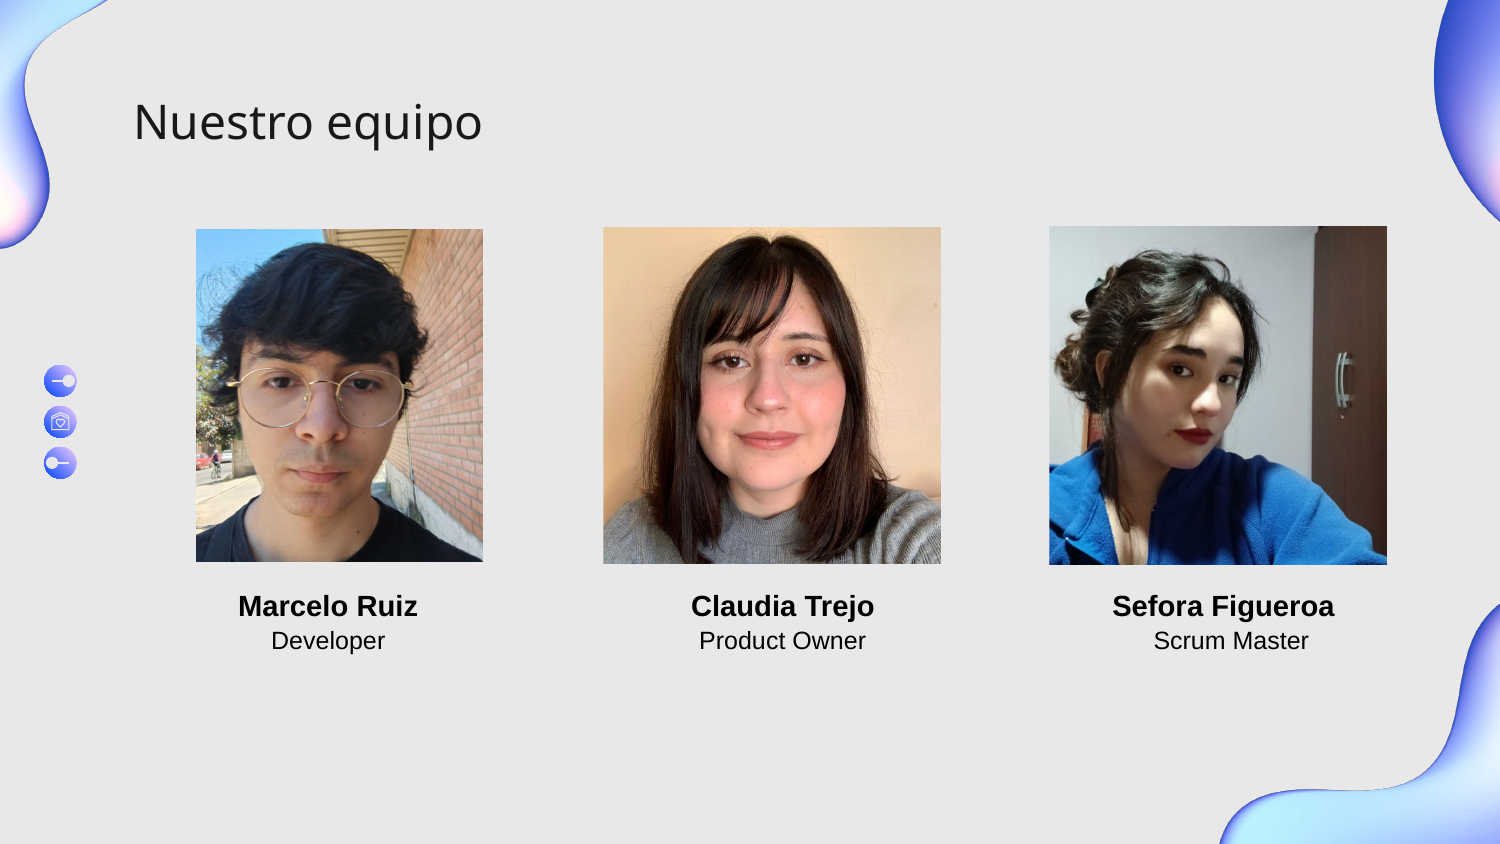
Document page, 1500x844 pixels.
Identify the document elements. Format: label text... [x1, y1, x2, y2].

text_box Product Owner [595, 624, 971, 655]
text_box Claudia Trejo [595, 582, 971, 624]
picture [1374, 0, 1500, 236]
text_box [44, 446, 77, 479]
text_box [51, 411, 70, 431]
picture [196, 229, 484, 562]
text_box [55, 418, 66, 428]
picture [1148, 584, 1500, 844]
picture [0, 0, 173, 283]
title Nuestro equipo [118, 72, 1382, 167]
picture [603, 227, 942, 564]
text_box Sefora Figueroa [1043, 582, 1404, 624]
picture [1049, 226, 1388, 565]
text_box [44, 365, 77, 397]
text_box Marcelo Ruiz [140, 582, 516, 624]
text_box [44, 406, 77, 438]
text_box Developer [140, 624, 516, 655]
text_box Scrum Master [1043, 624, 1419, 655]
